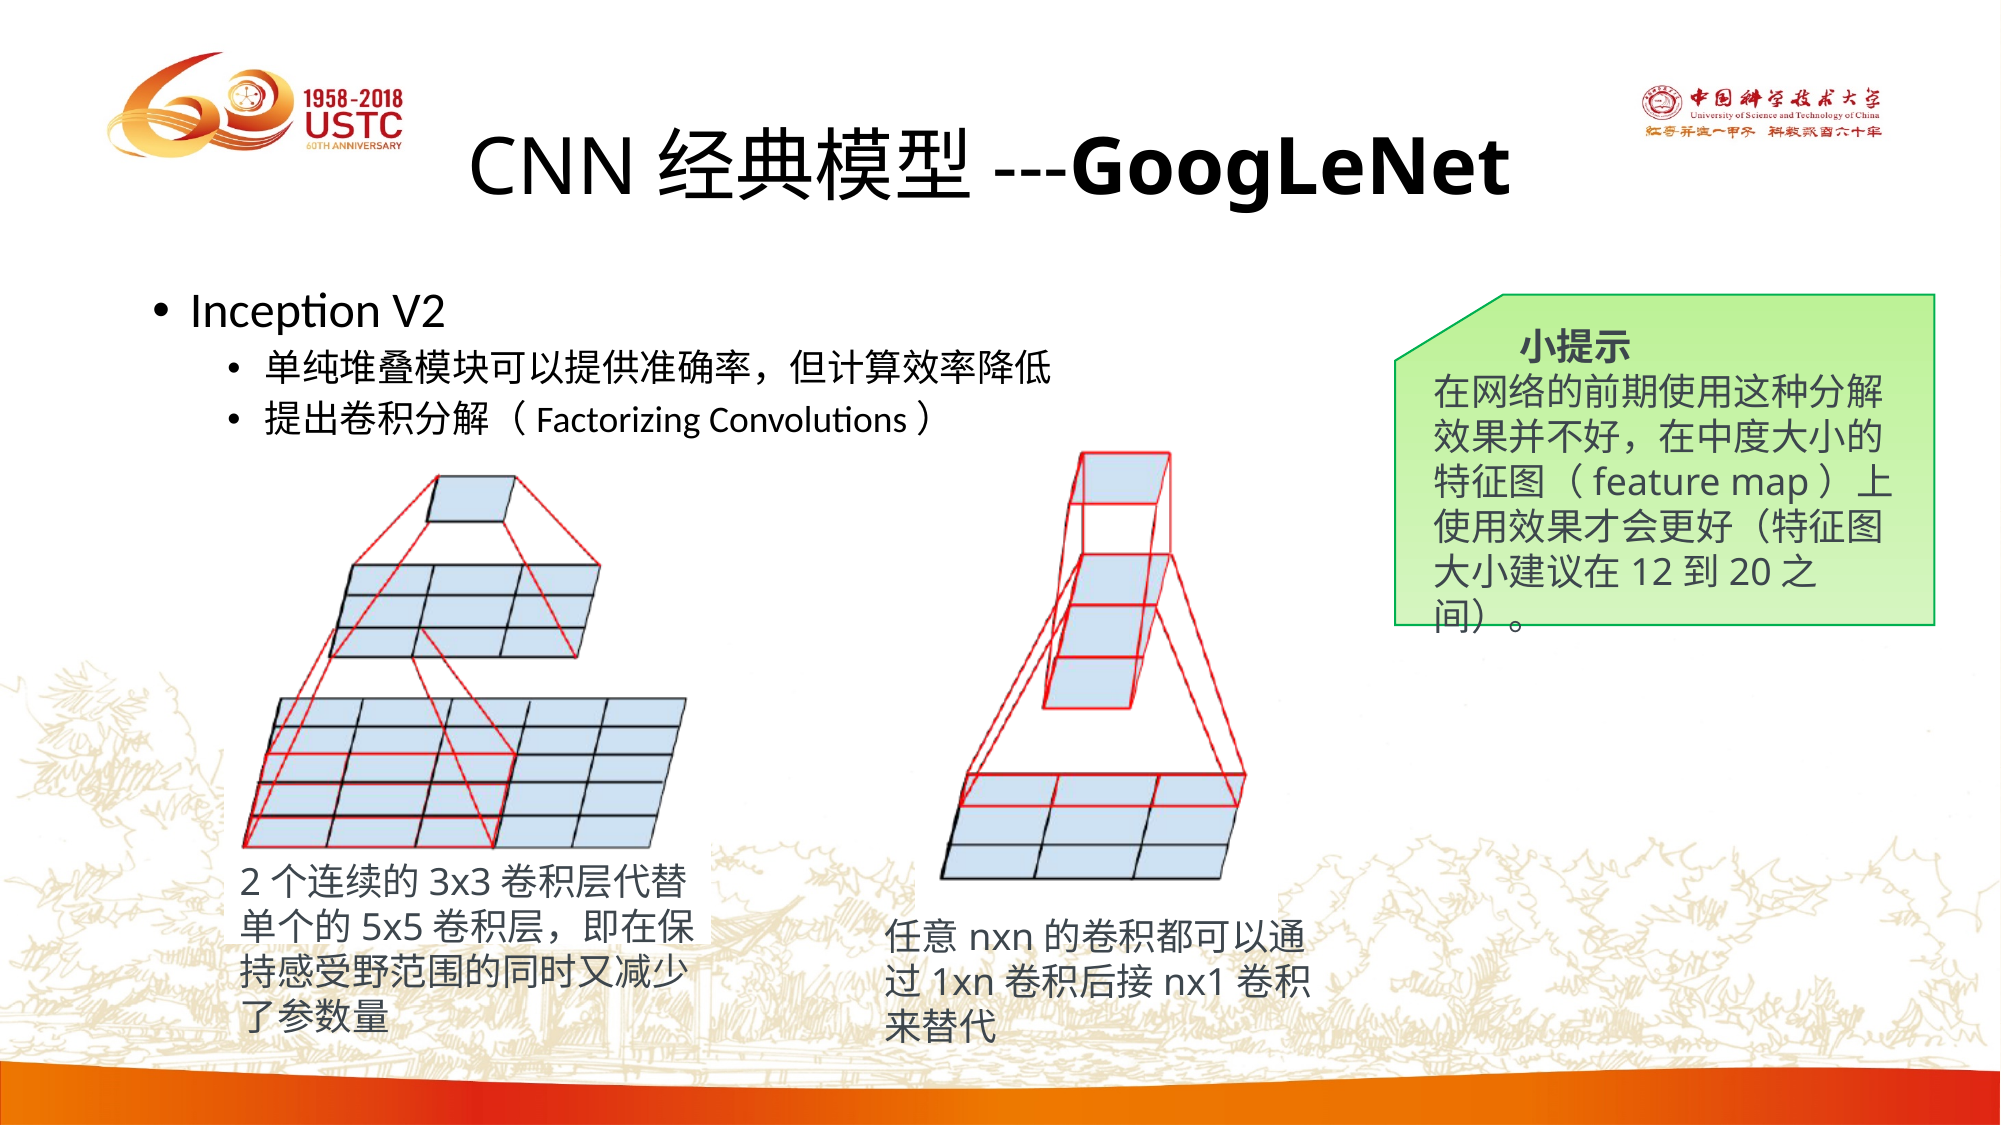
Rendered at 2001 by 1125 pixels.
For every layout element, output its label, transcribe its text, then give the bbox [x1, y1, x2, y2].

list Inception V2 单纯堆叠模块可以提供准确率，但计算效率降低 提出卷积分解（Factorizing Convolutions） [137, 277, 1863, 1014]
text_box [1395, 294, 1935, 625]
text_box 任意nxn的卷积都可以通过1xn卷积后接nx1卷积来替代 [869, 905, 1351, 1055]
title CNN经典模型---GoogLeNet [137, 59, 1863, 277]
picture [0, 0, 2001, 1125]
text_box 2个连续的3x3卷积层代替单个的5x5卷积层，即在保持感受野范围的同时又减少了参数量 [224, 850, 712, 1046]
